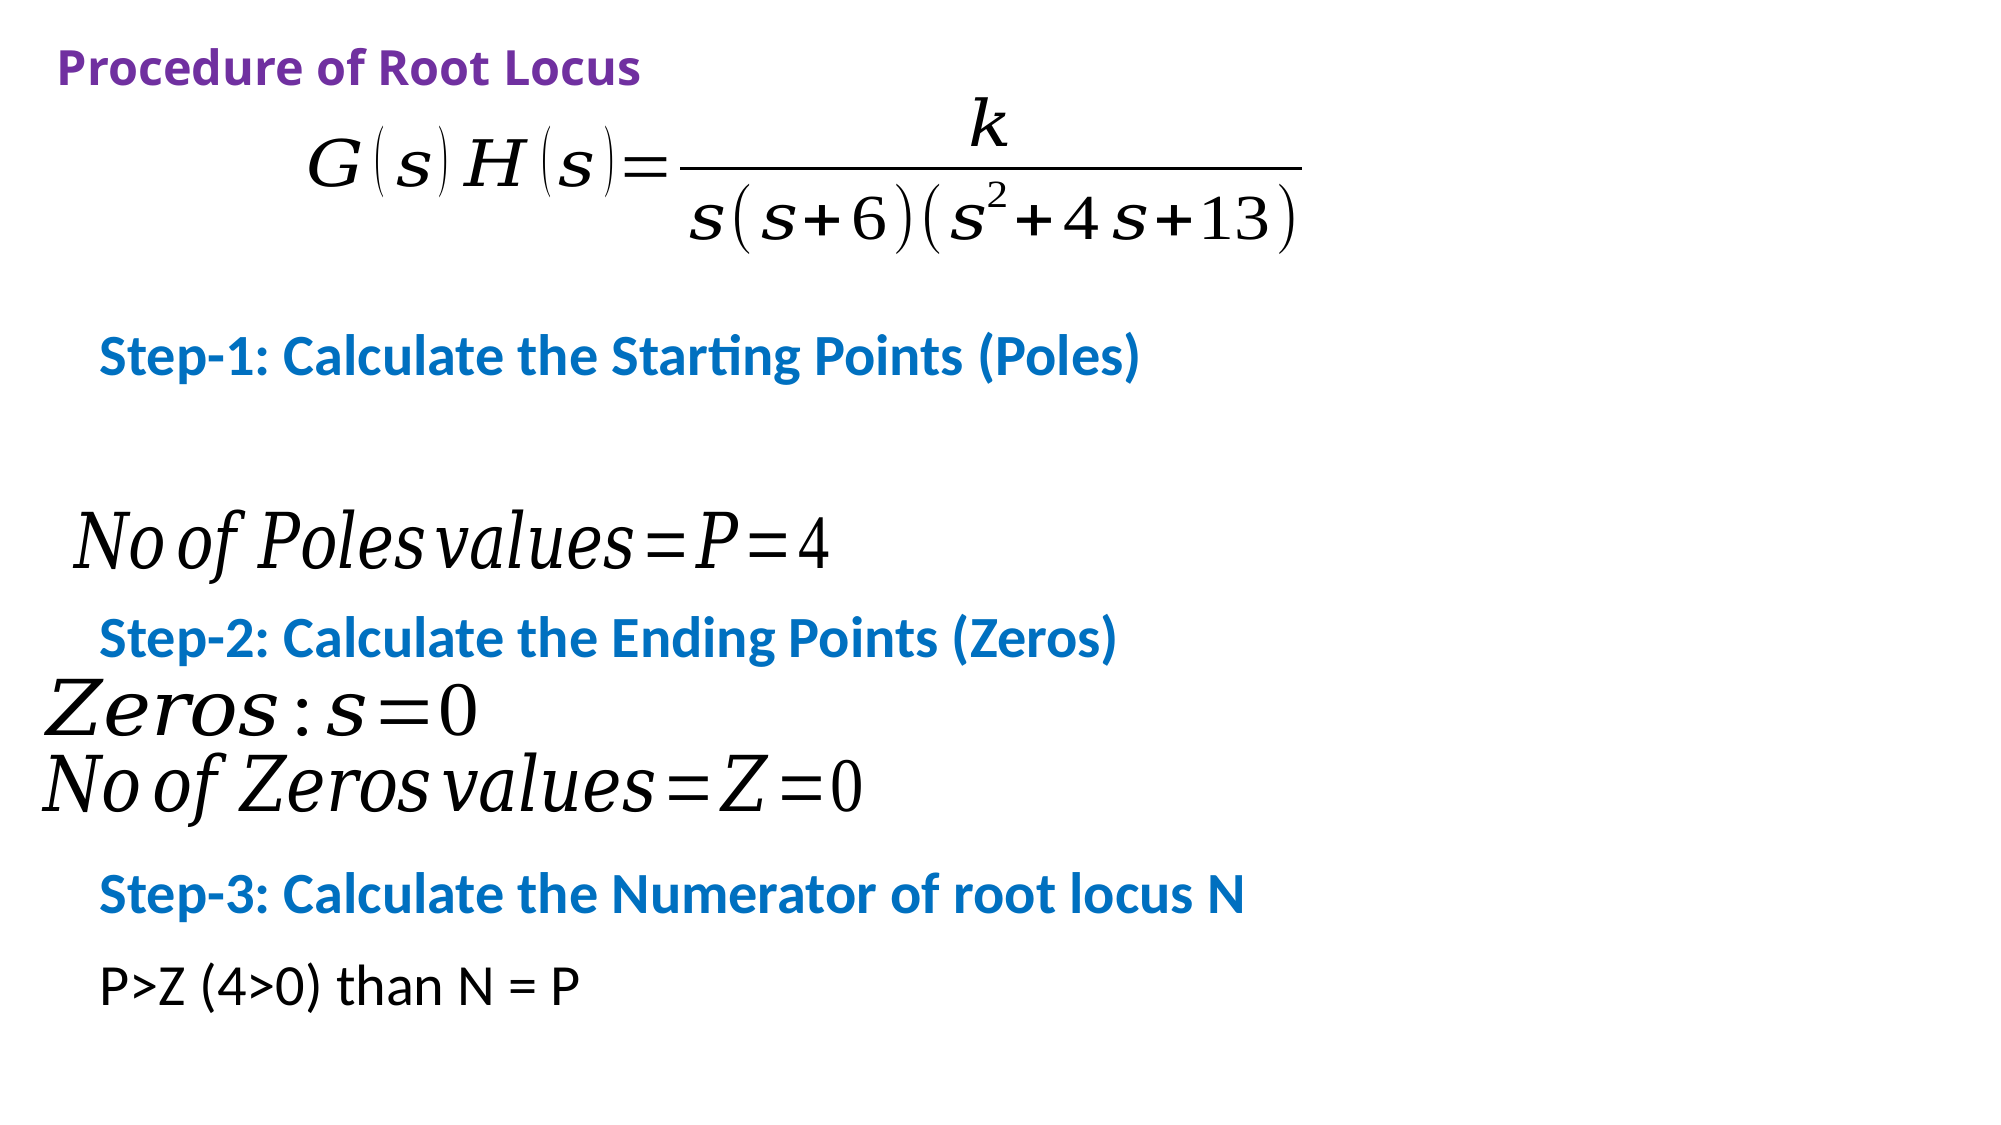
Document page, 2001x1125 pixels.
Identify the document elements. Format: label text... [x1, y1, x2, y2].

title Procedure of Root Locus [41, 35, 1767, 104]
text_box Step-3: Calculate the Numerator of root locus N [85, 847, 1402, 933]
text_box Step-2: Calculate the Ending Points (Zeros) [85, 592, 1402, 677]
text_box P>Z (4>0) than N = P [85, 939, 1086, 1025]
text_box Step-1: Calculate the Starting Points (Poles) [85, 309, 1402, 395]
